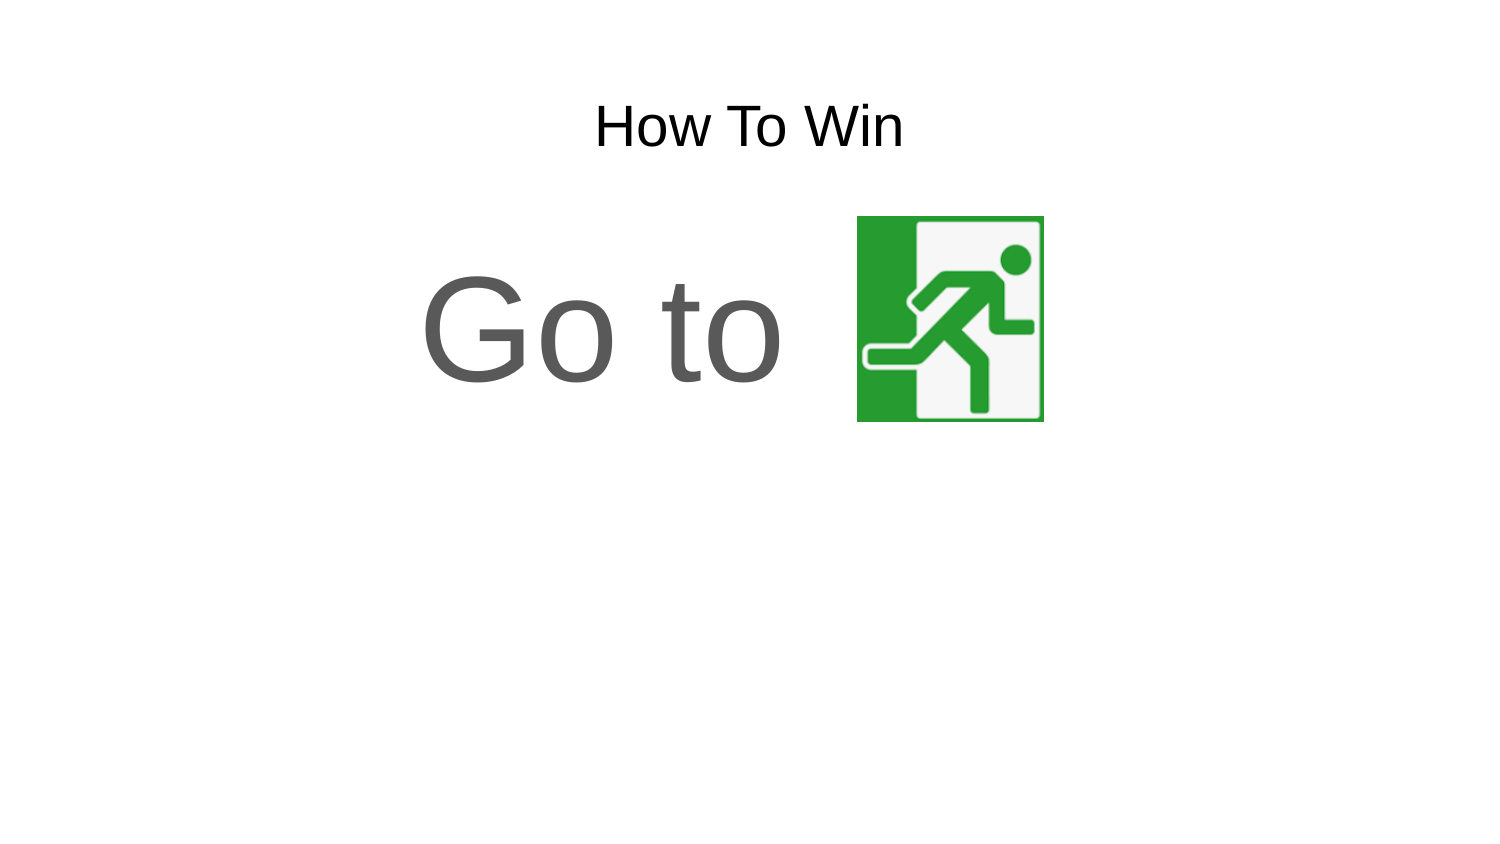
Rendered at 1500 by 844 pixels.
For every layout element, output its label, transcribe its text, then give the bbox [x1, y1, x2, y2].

title How To Win [51, 72, 1449, 167]
picture [857, 216, 1044, 423]
list Go to [51, 189, 1449, 750]
